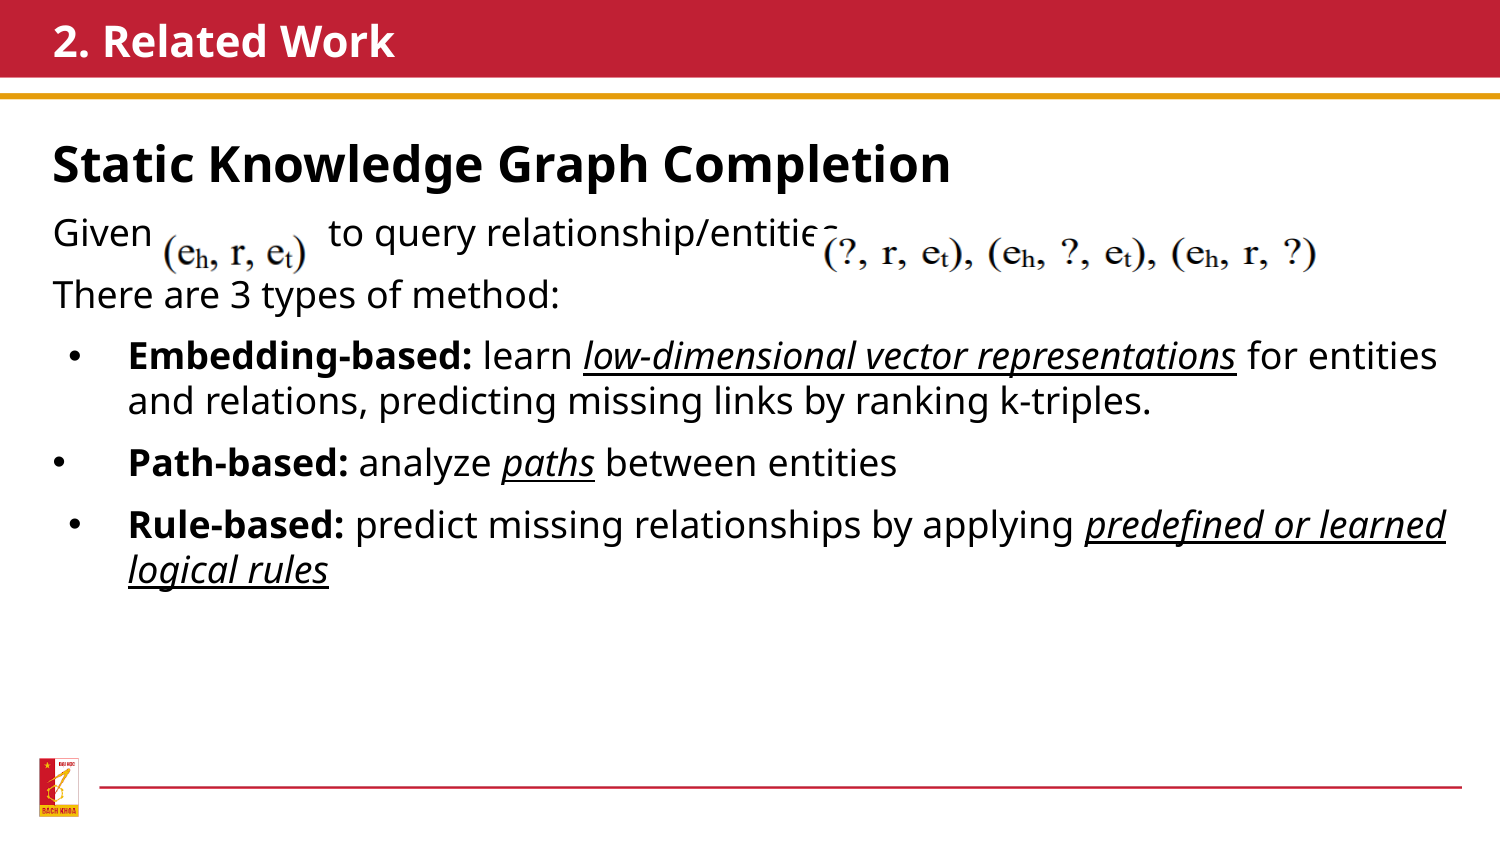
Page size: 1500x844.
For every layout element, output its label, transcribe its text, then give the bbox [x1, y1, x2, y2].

title 2. Related Work [41, 13, 1459, 68]
picture [0, 0, 1500, 844]
list Static Knowledge Graph Completion Given to query relationship/entities There are 3 types of method: Embedding-based: learn low-dimensional vector representations for entities and relations, predicting missing links by ranking k-triples. Path-based: analyze paths between entities Rule-based: predict missing relationships by applying predefined or learned logical rules [41, 127, 1459, 735]
